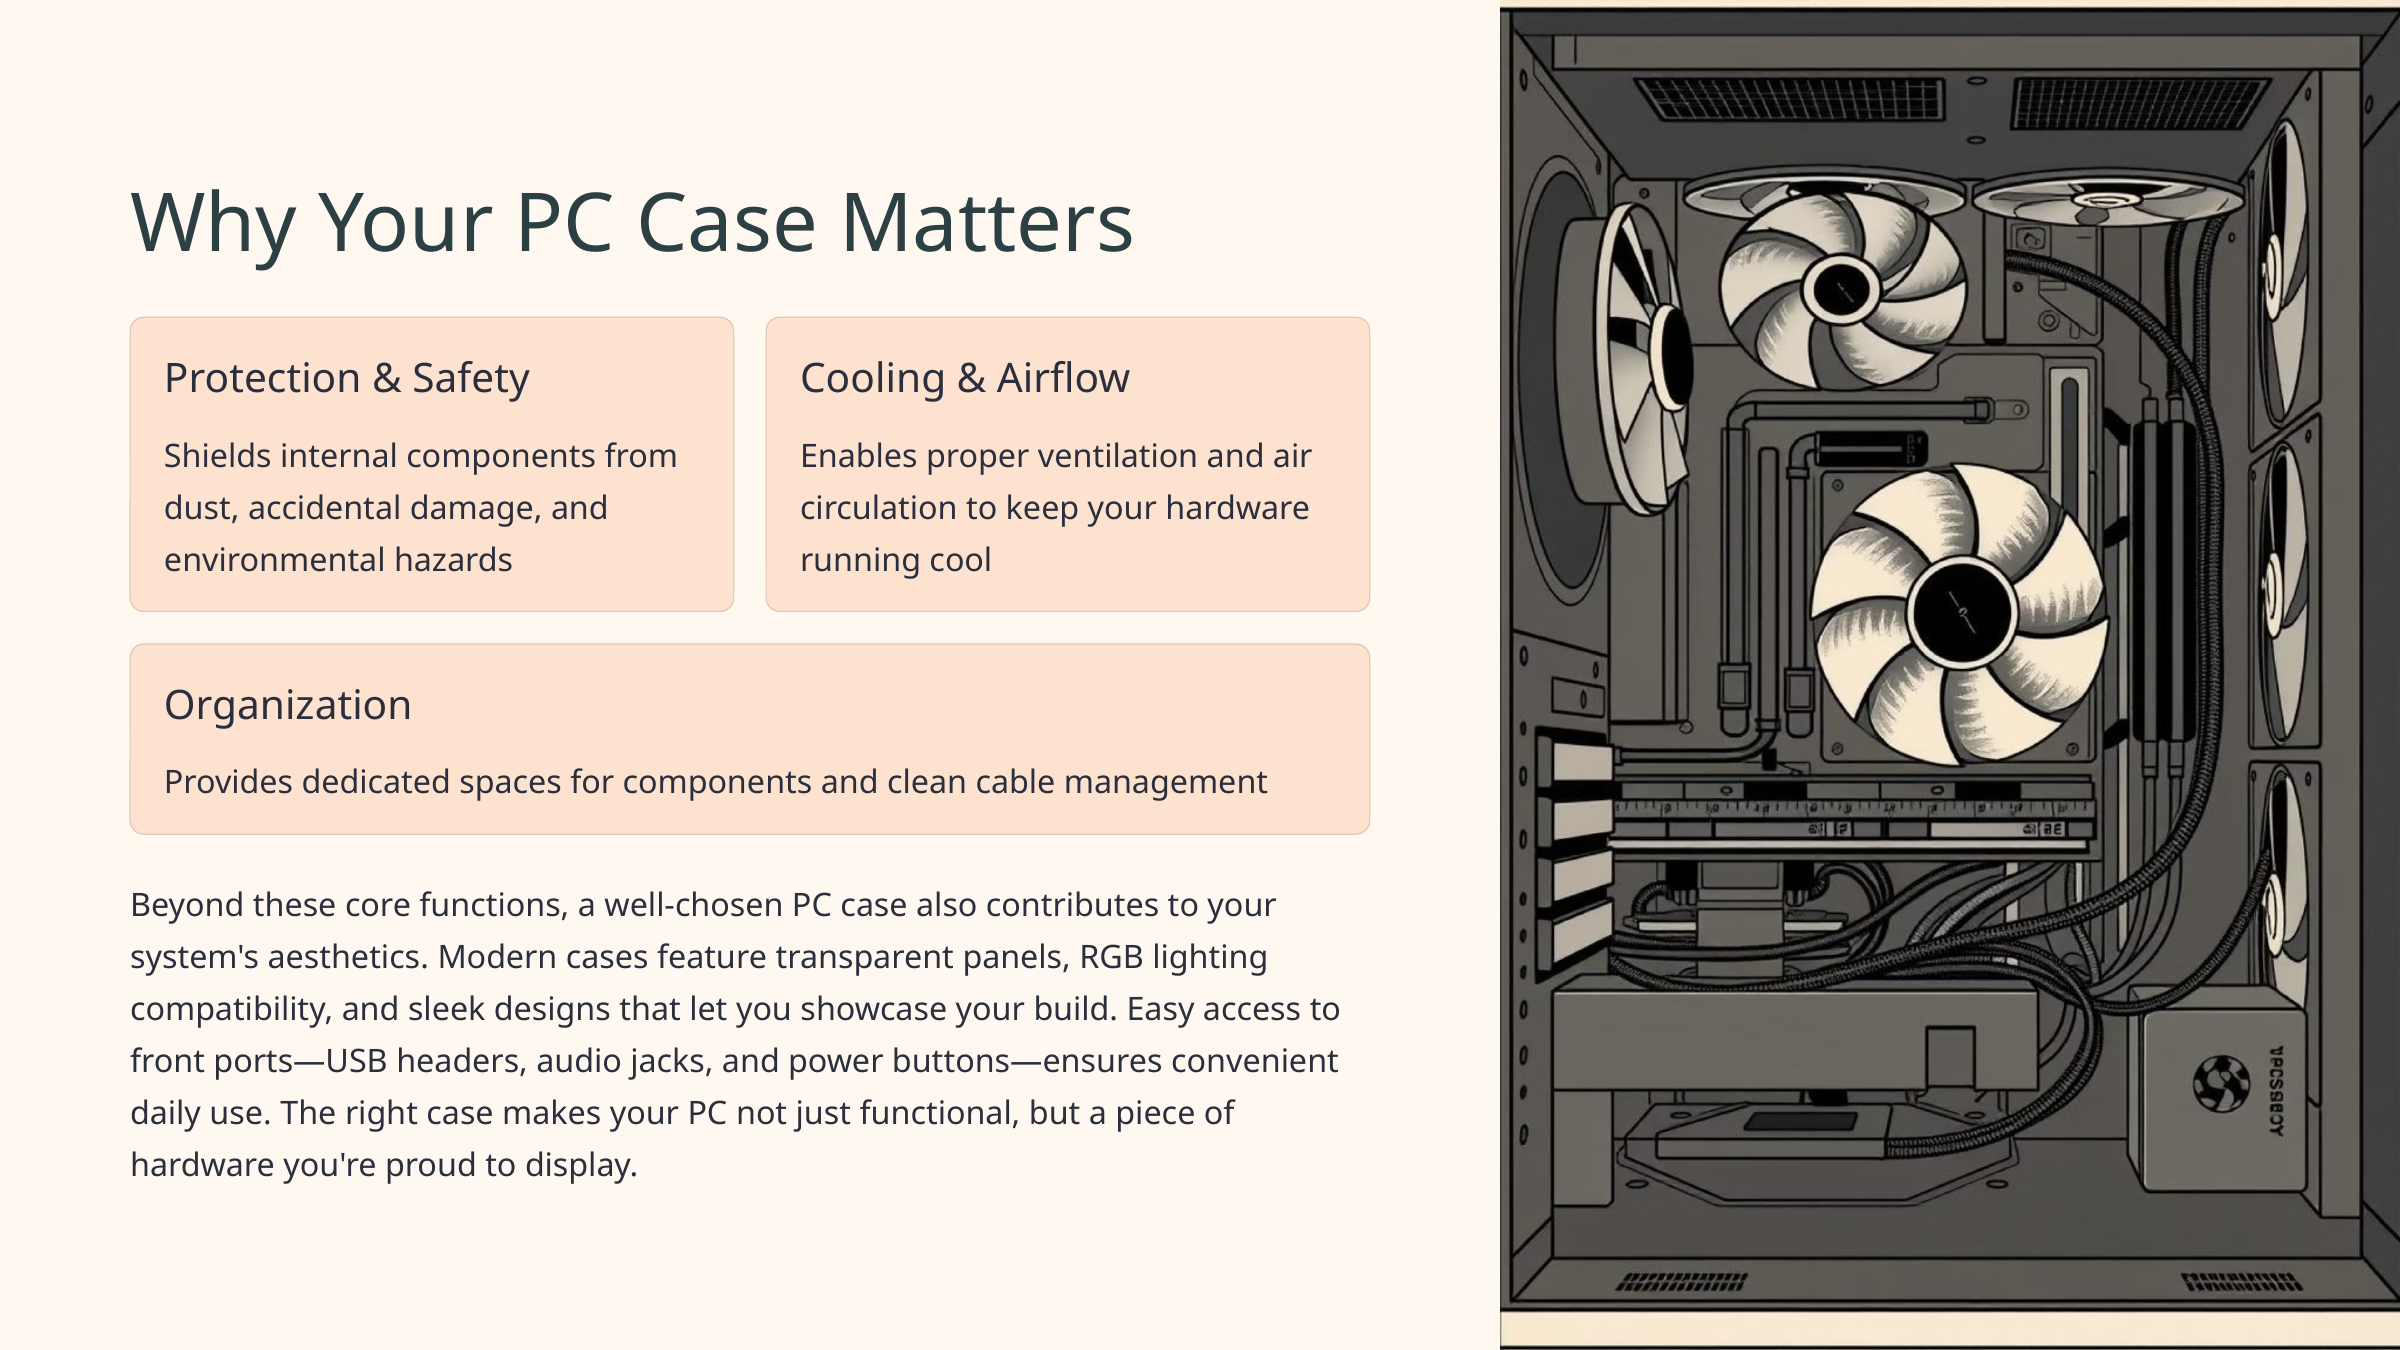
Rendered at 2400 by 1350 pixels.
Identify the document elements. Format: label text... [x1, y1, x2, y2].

picture [1499, 0, 2400, 1350]
text_box Why Your PC Case Matters [130, 166, 1123, 269]
text_box Enables proper ventilation and air circulation to keep your hardware running cool [800, 421, 1336, 578]
text_box [766, 317, 1370, 612]
text_box [130, 317, 734, 612]
text_box Beyond these core functions, a well-chosen PC case also contributes to your system's aesthetics. Modern cases feature transparent panels, RGB lighting compatibility, and sleek designs that let you showcase your build. Easy access to front ports—USB headers, audio jacks, and power buttons—ensures convenient daily use. The right case makes your PC not just functional, but a piece of hardware you're proud to display. [130, 870, 1370, 1184]
text_box Cooling & Airflow [800, 350, 1207, 402]
text_box [130, 643, 1370, 835]
text_box Shields internal components from dust, accidental damage, and environmental hazards [163, 421, 700, 578]
text_box Organization [163, 677, 571, 729]
text_box Provides dedicated spaces for components and clean cable management [163, 748, 1336, 801]
text_box Protection & Safety [163, 350, 571, 402]
